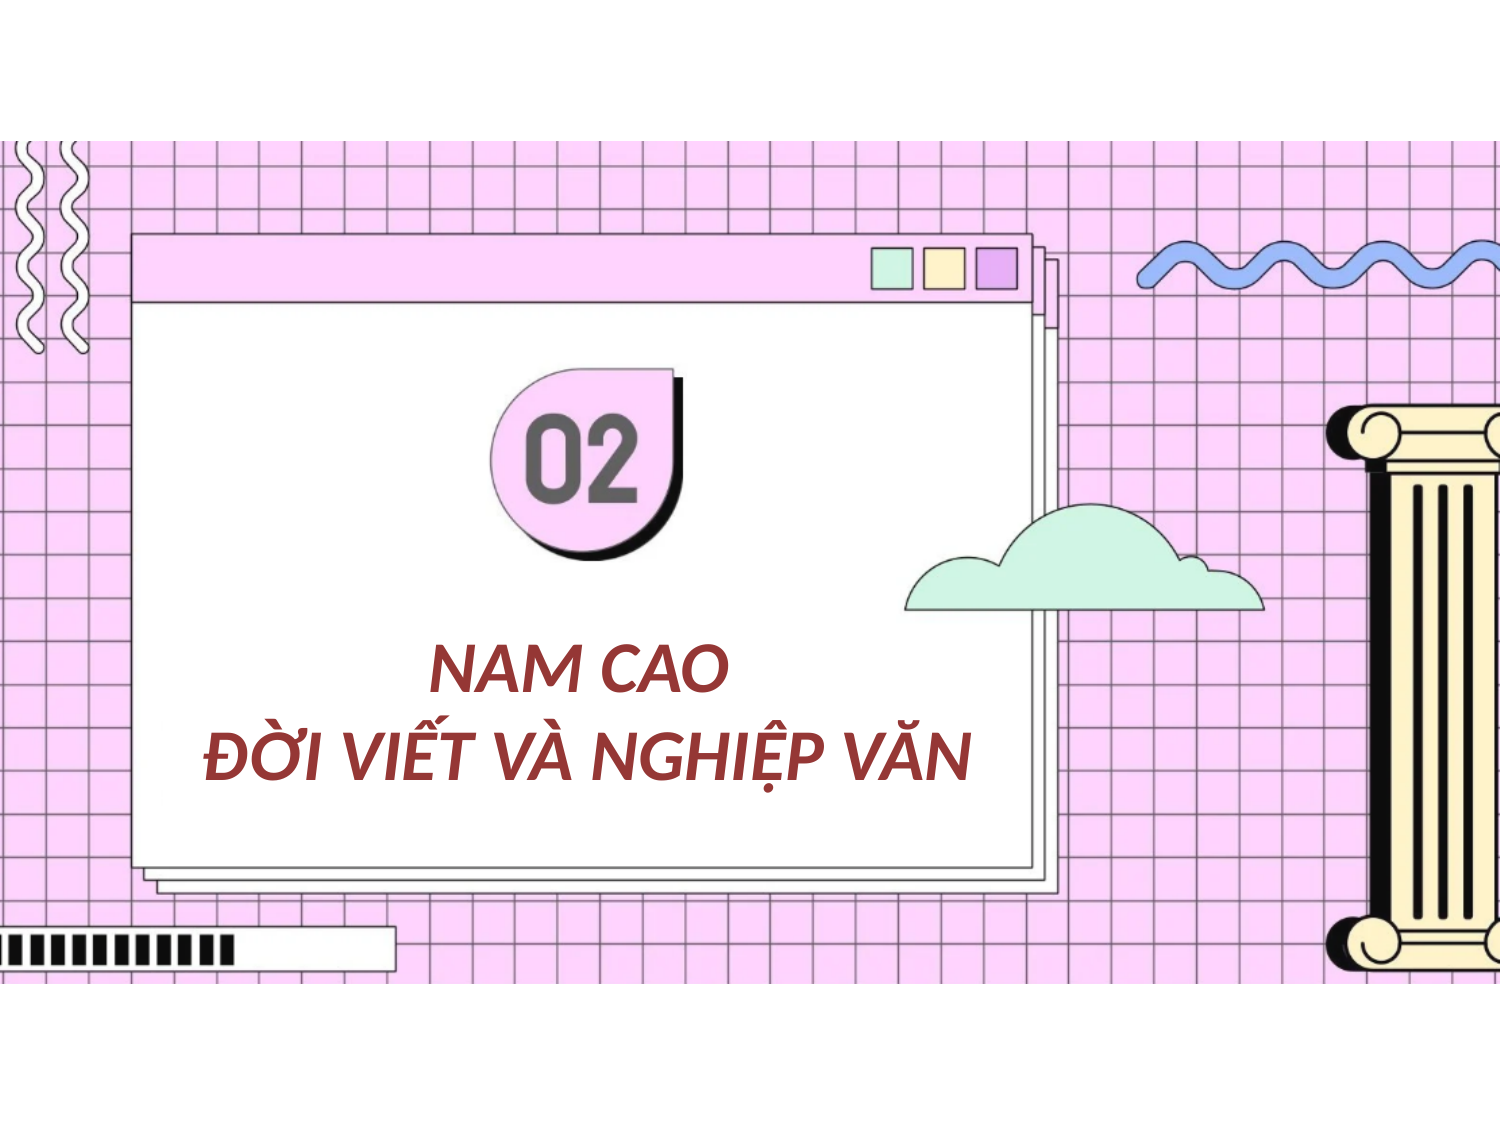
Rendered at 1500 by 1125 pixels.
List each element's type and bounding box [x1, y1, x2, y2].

picture [0, 140, 1500, 984]
